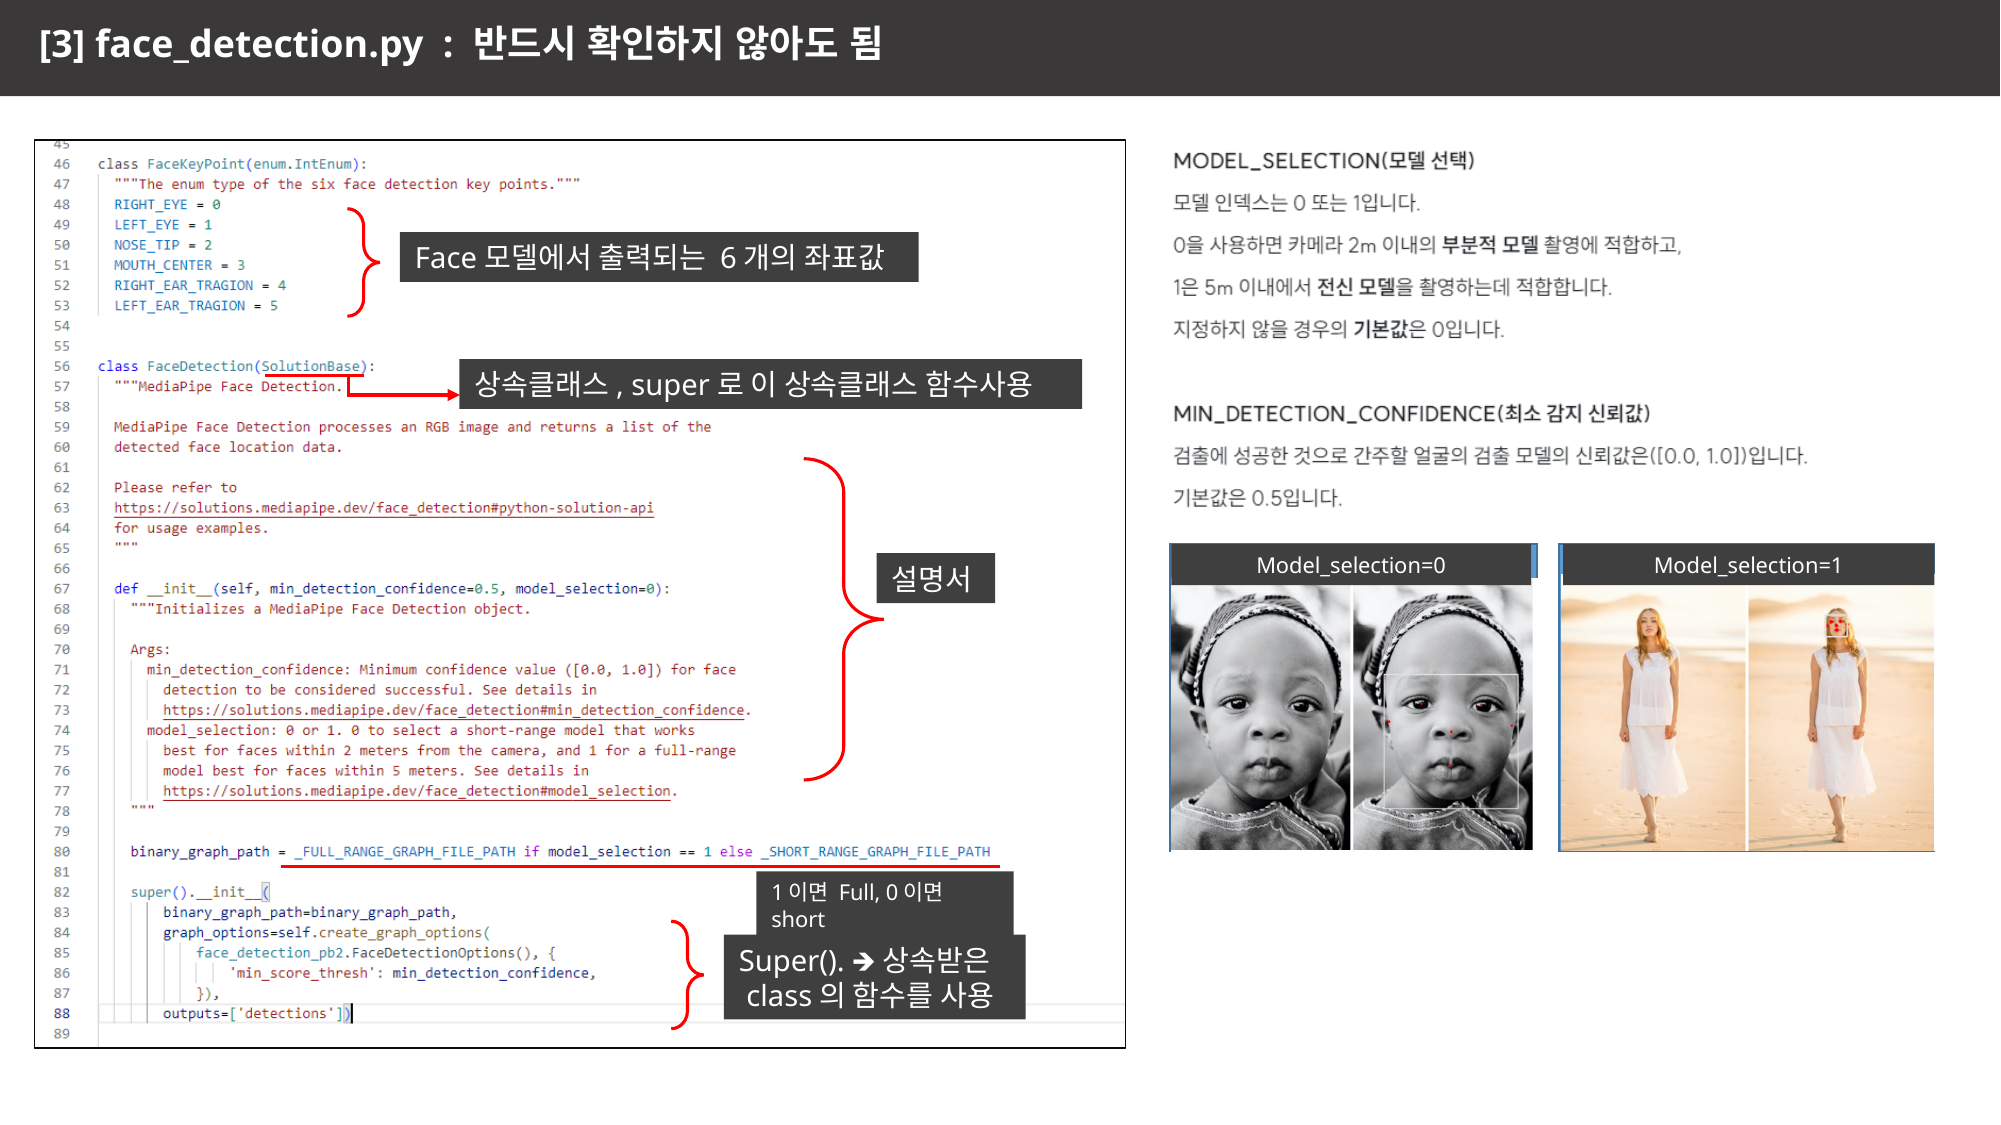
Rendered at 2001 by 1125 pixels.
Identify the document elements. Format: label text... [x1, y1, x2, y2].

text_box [1170, 543, 1539, 852]
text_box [1558, 543, 1935, 852]
text_box [3] face_detection.py : 반드시 확인하지 않아도 됨 [24, 12, 1156, 73]
picture [1154, 139, 1828, 522]
picture [35, 140, 1125, 1048]
text_box [0, 0, 2000, 97]
